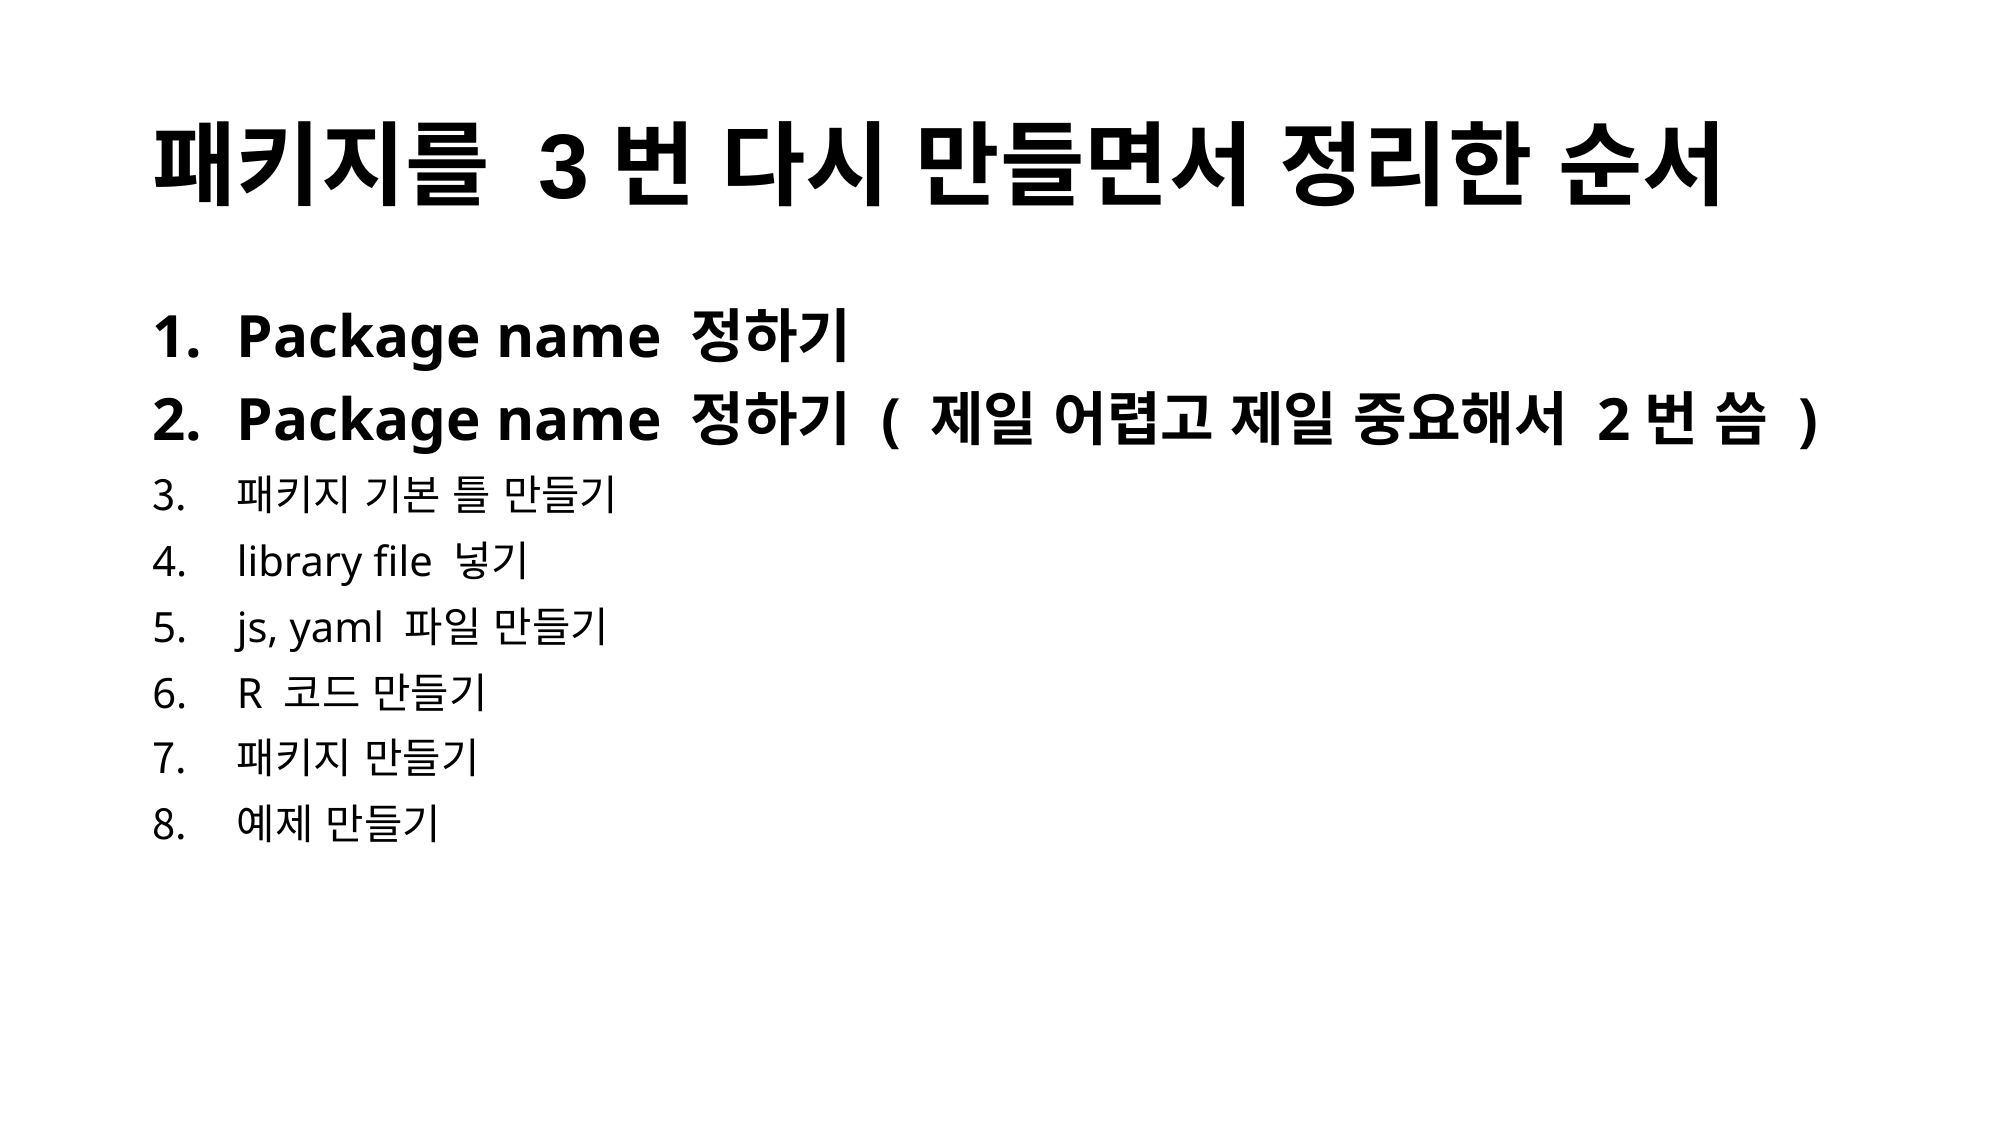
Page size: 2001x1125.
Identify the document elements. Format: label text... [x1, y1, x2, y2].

title 패키지를 3번 다시 만들면서 정리한 순서 [137, 59, 1863, 278]
list Package name 정하기 Package name 정하기 ( 제일 어렵고 제일 중요해서 2번 씀 ) 패키지 기본 틀 만들기 library file 넣기 js, yaml 파일 만들기 R 코드 만들기 패키지 만들기 예제 만들기 [137, 299, 1863, 1014]
